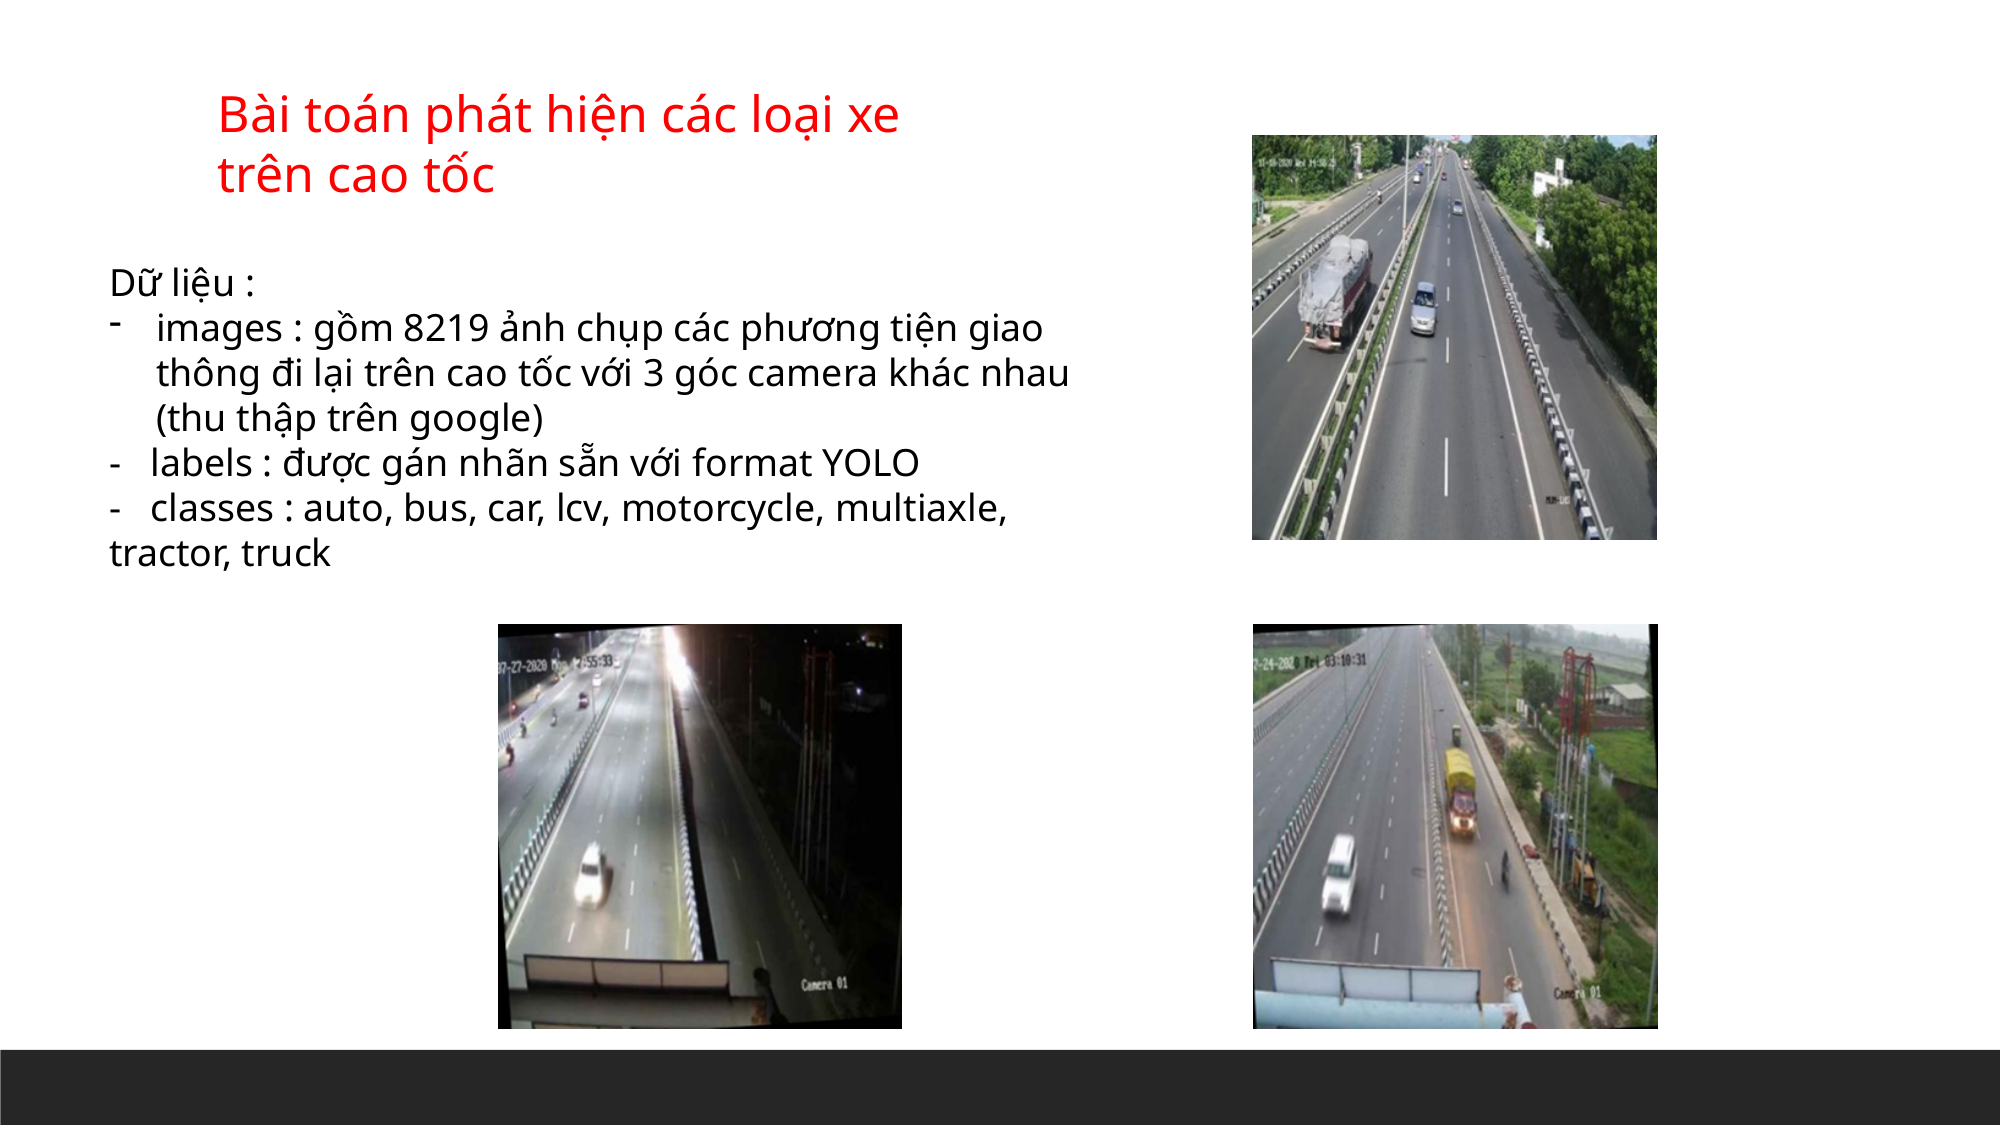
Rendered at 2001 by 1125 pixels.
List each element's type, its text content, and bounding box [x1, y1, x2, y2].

picture [497, 624, 902, 1030]
text_box Dữ liệu : images : gồm 8219 ảnh chụp các phương tiện giao thông đi lại trên cao tốc với 3 góc camera khác nhau (thu thập trên google) - labels : được gán nhãn sẵn với format YOLO - classes : auto, bus, car, lcv, motorcycle, multiaxle, tractor, truck [94, 251, 1094, 582]
text_box Bài toán phát hiện các loại xe trên cao tốc [203, 74, 986, 210]
picture [1251, 135, 1657, 541]
picture [1252, 624, 1658, 1030]
